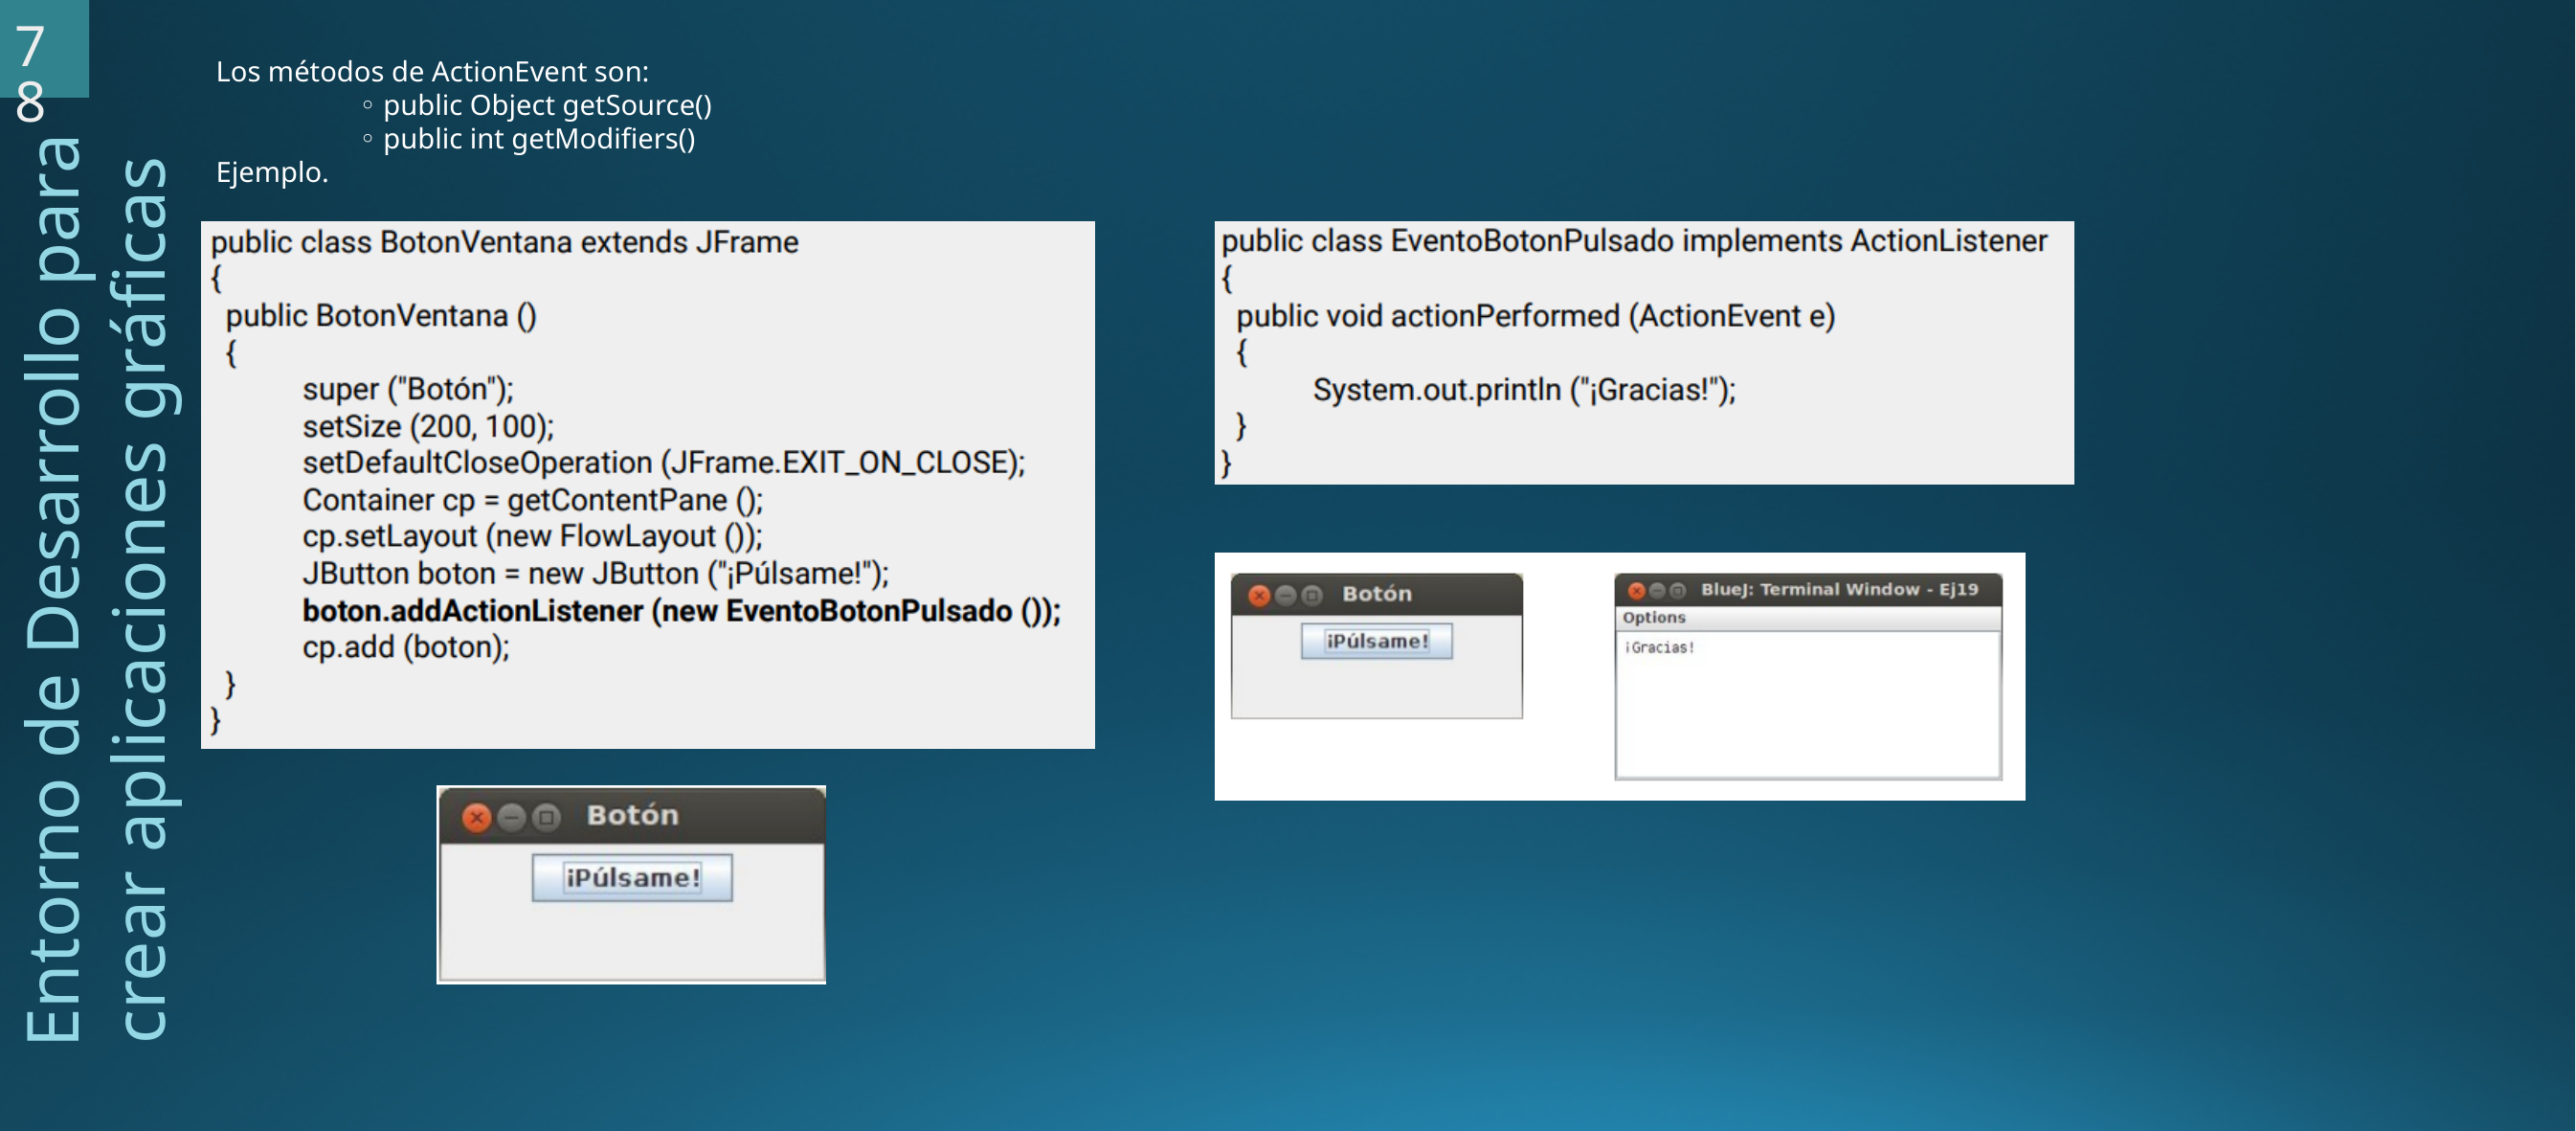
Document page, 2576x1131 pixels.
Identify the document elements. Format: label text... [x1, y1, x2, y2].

text_box Los métodos de ActionEvent son: ◦ public Object getSource() ◦ public int getModifiers() Ejemplo. [201, 46, 1497, 195]
slide_number 78 [0, 0, 90, 97]
picture [0, 0, 2576, 1131]
text_box Entorno de Desarrollo para crear aplicaciones gráficas [0, 97, 124, 1103]
